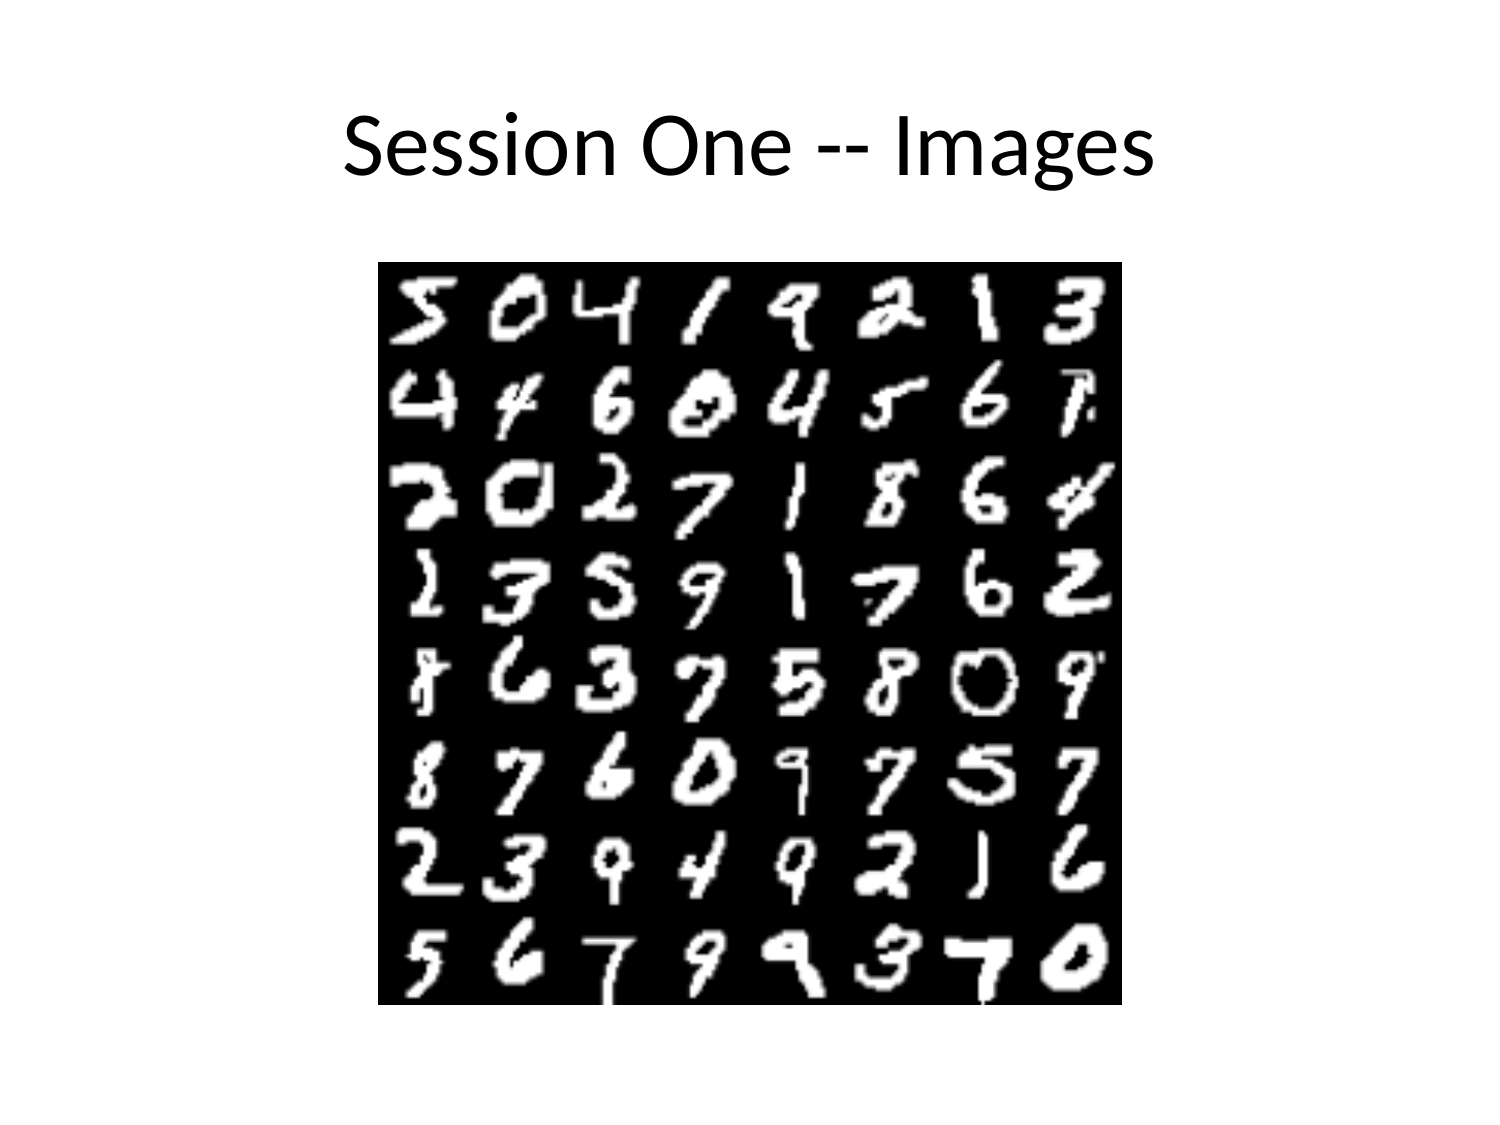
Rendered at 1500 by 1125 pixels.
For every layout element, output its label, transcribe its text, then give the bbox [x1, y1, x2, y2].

title Session One -- Images [75, 45, 1425, 233]
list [74, 262, 1426, 1006]
